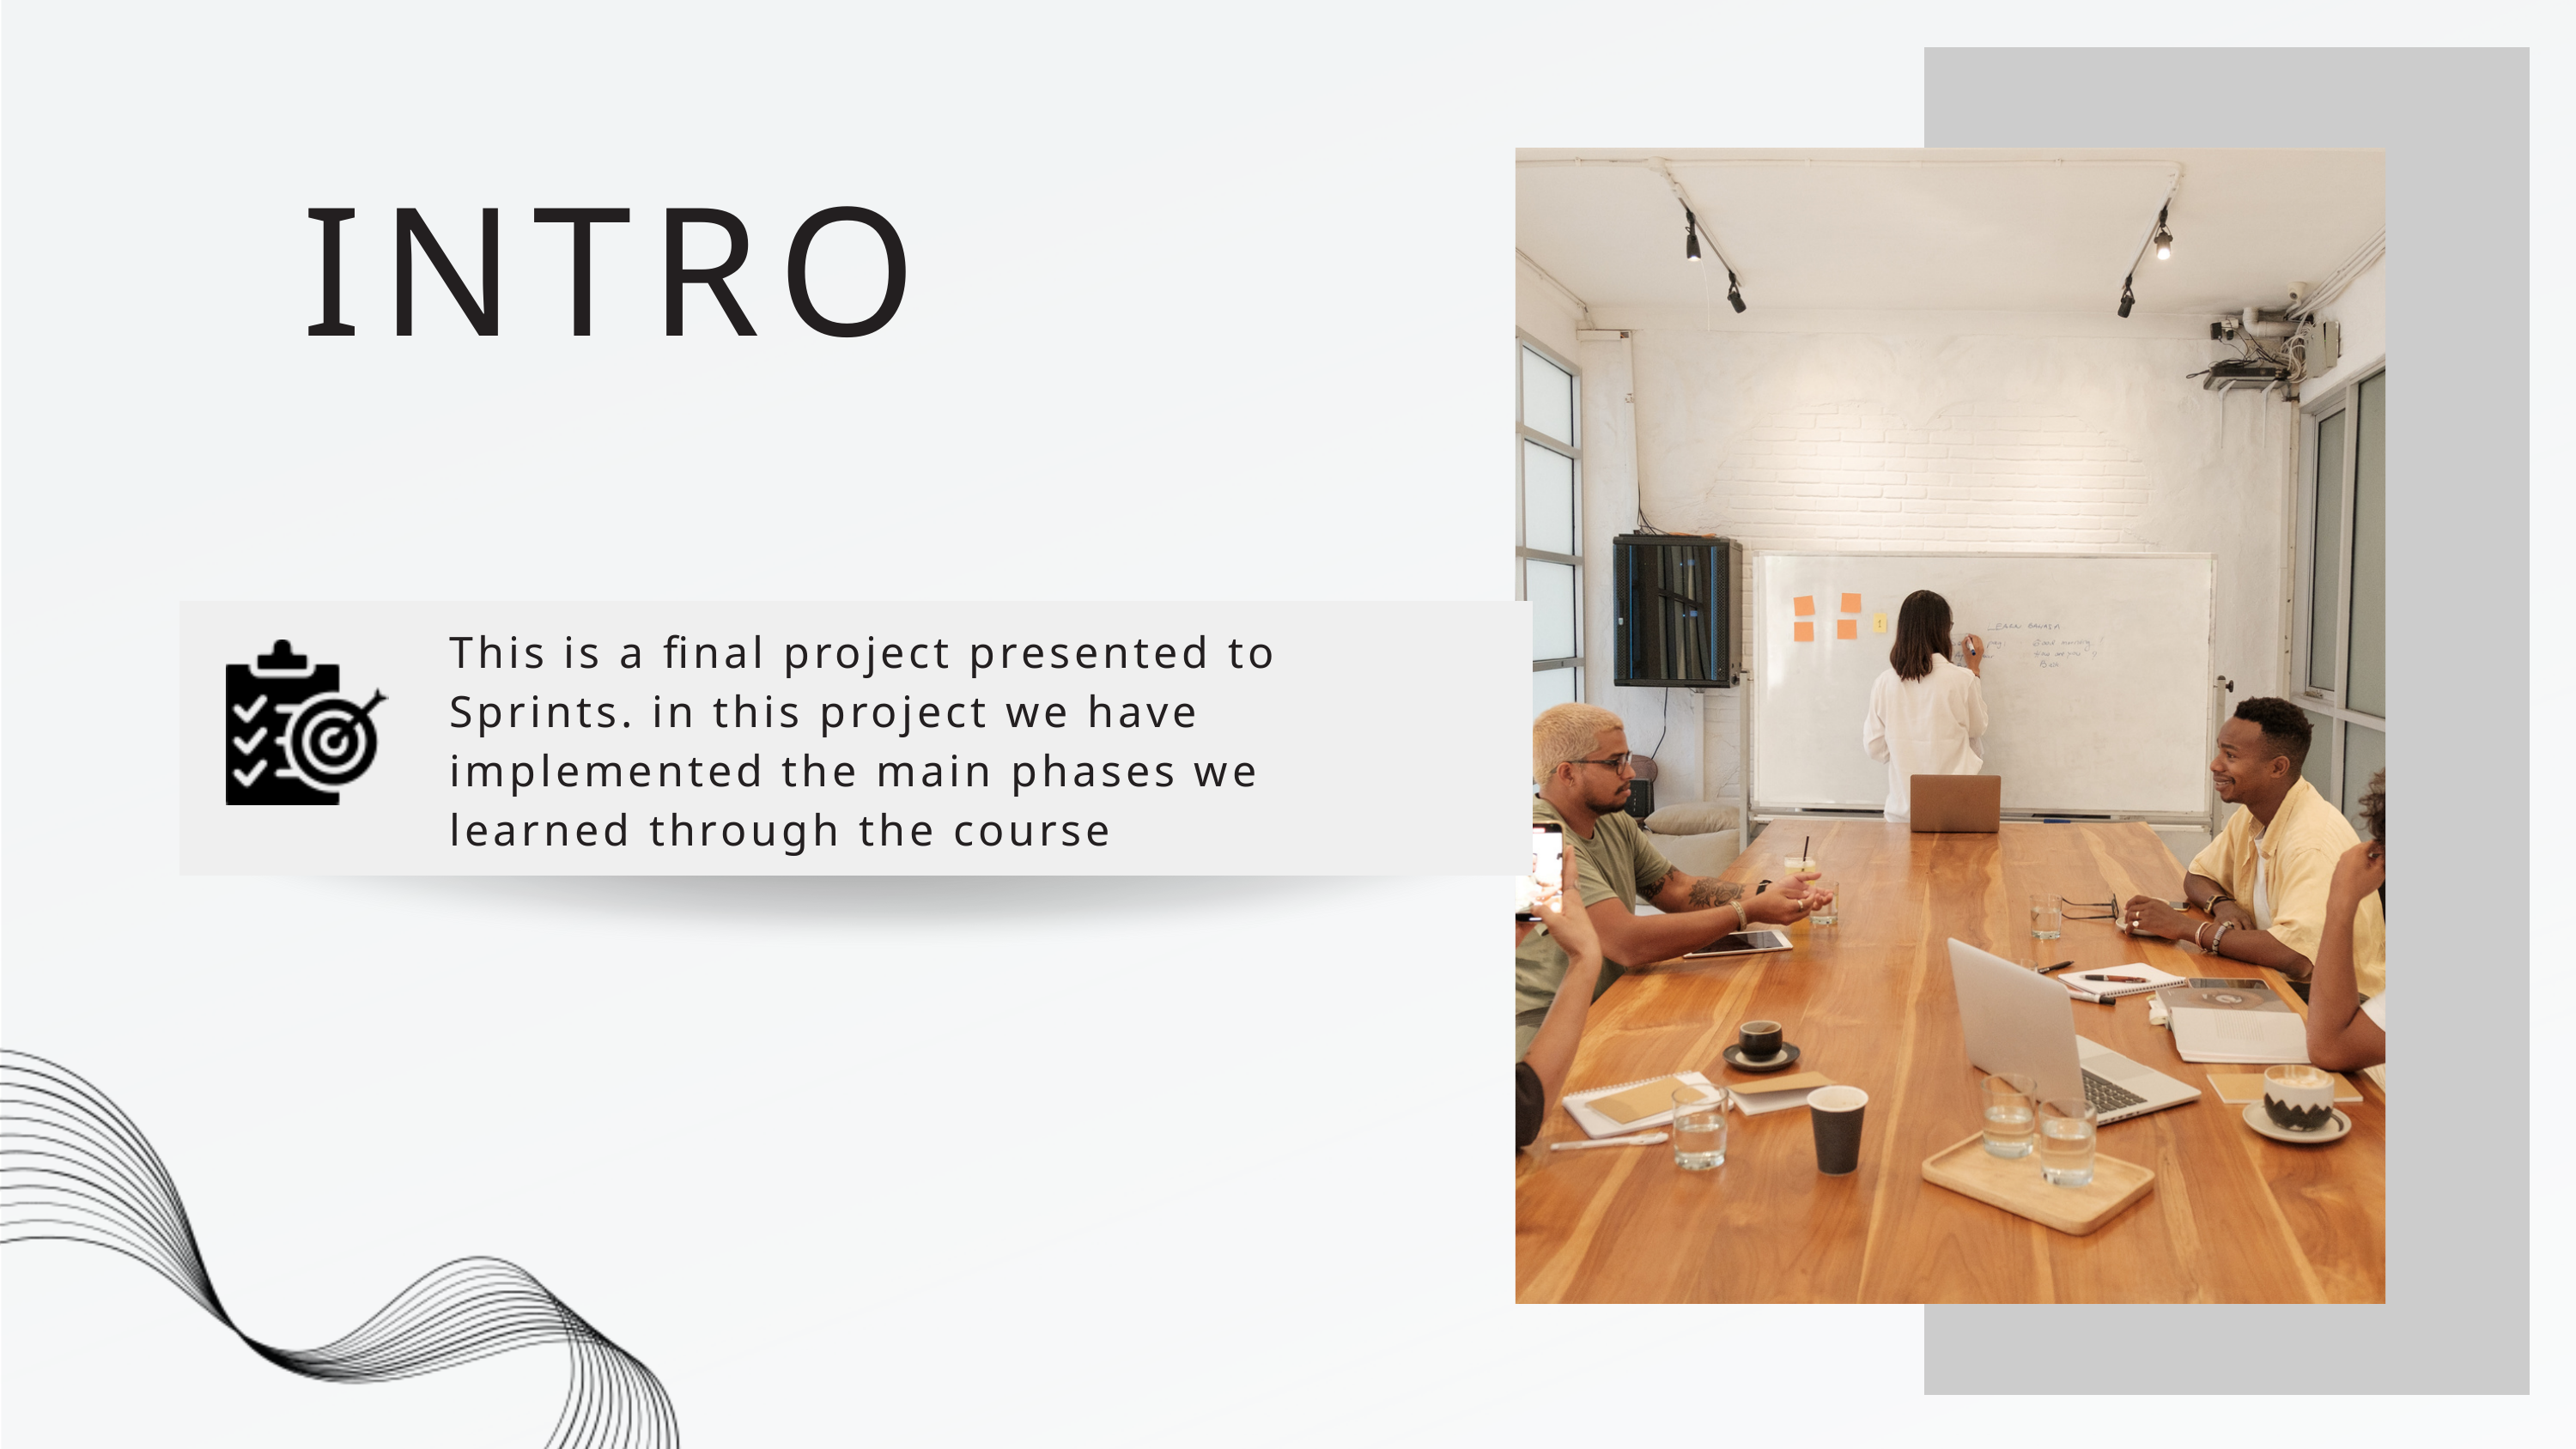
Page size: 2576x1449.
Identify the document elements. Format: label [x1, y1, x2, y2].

text_box [1924, 47, 2530, 1396]
text_box [179, 600, 1534, 876]
picture [0, 0, 2576, 1449]
